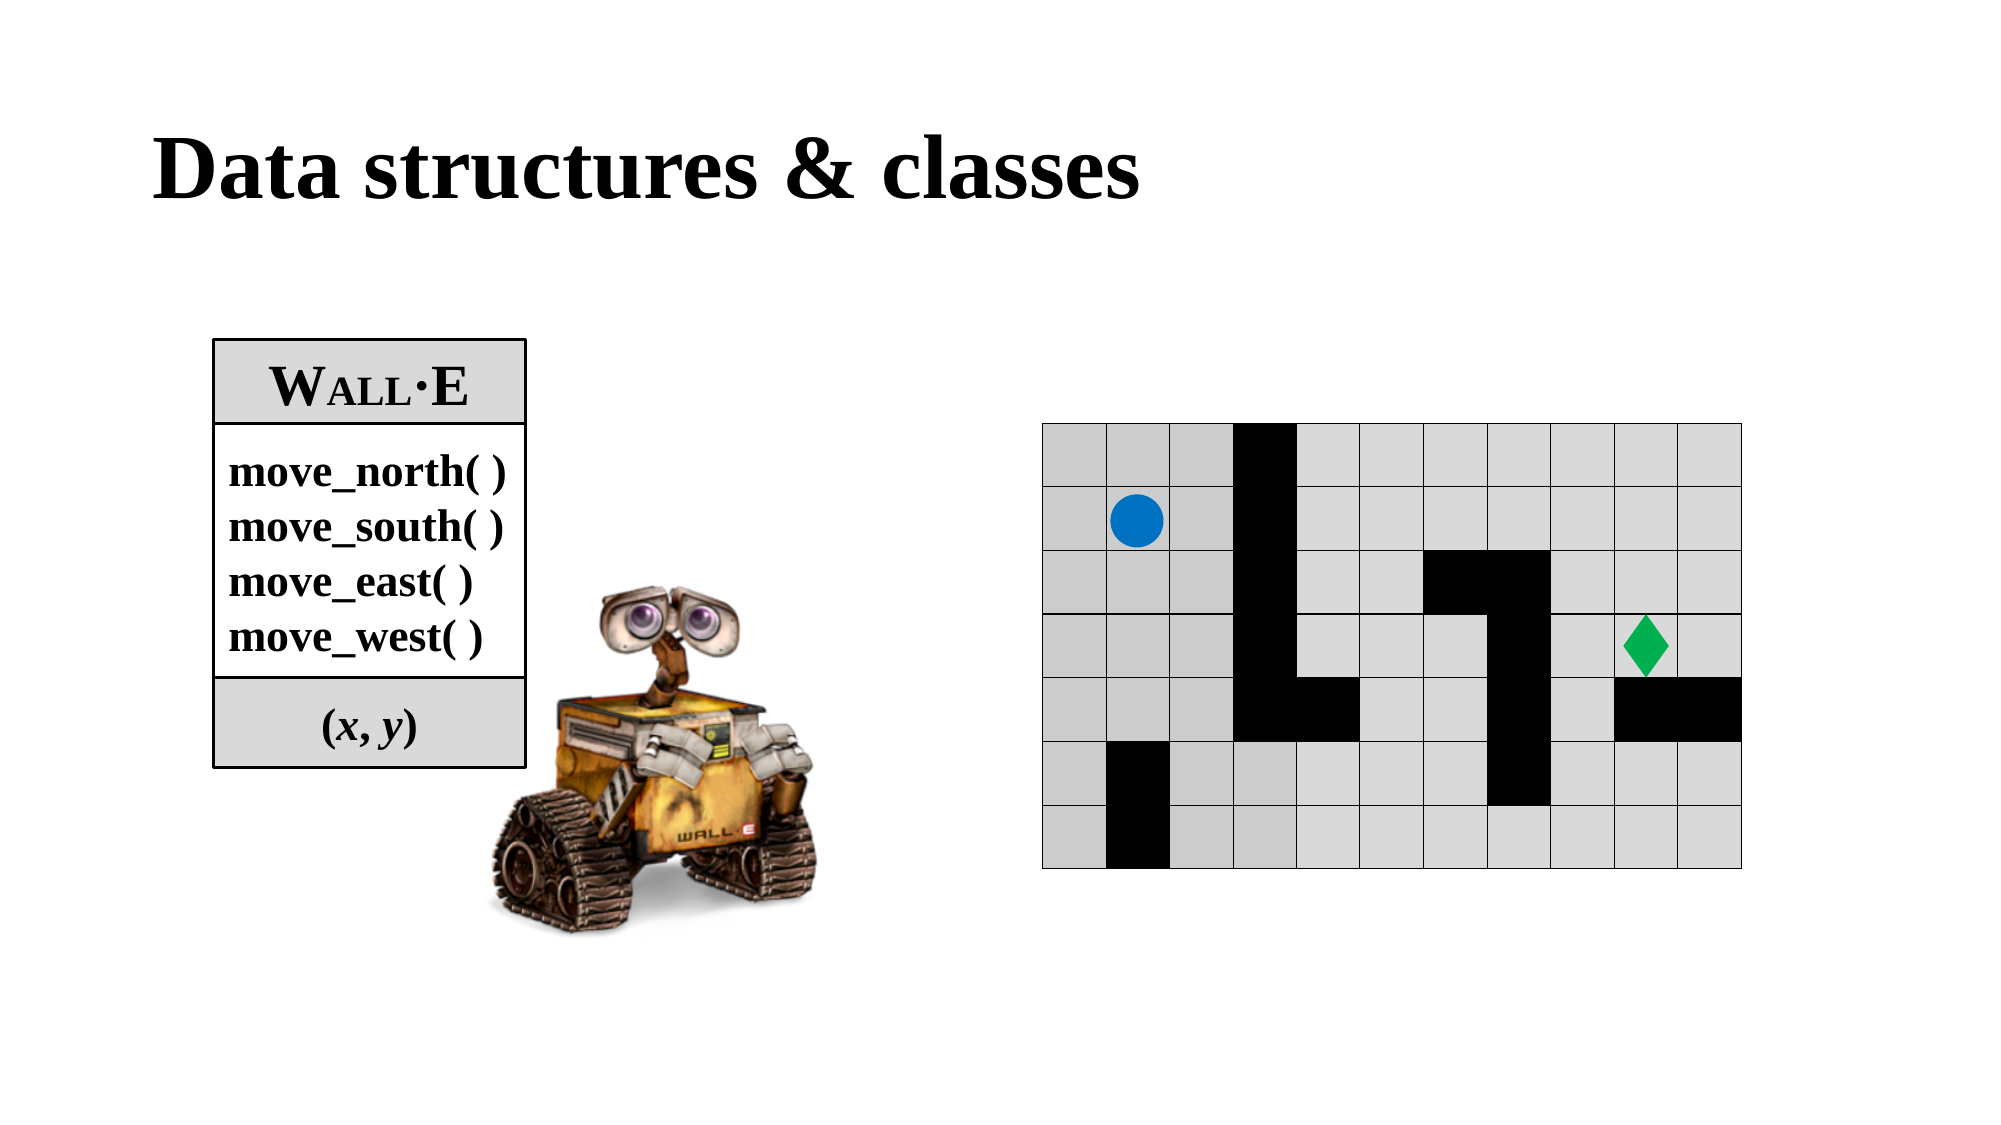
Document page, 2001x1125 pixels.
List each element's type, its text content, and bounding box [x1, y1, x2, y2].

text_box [479, 422, 1742, 939]
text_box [213, 339, 526, 768]
title Data structures & classes [137, 59, 1863, 278]
